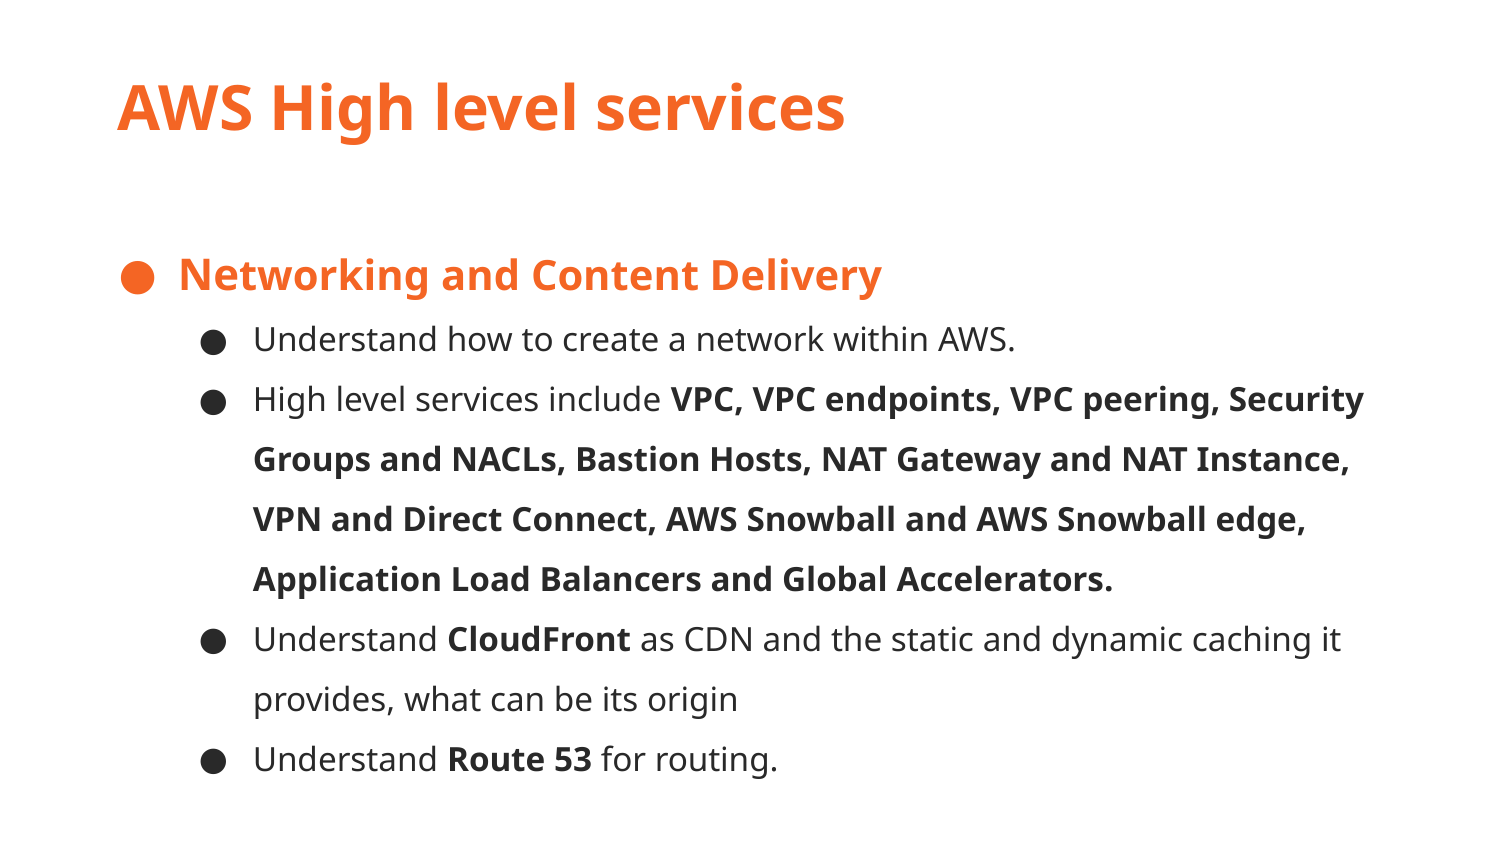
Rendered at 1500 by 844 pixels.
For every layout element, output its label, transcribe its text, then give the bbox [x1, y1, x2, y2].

title Networking and Content Delivery Understand how to create a network within AWS. High level services include VPC, VPC endpoints, VPC peering, Security Groups and NACLs, Bastion Hosts, NAT Gateway and NAT Instance, VPN and Direct Connect, AWS Snowball and AWS Snowball edge, Application Load Balancers and Global Accelerators. Understand CloudFront as CDN and the static and dynamic caching it provides, what can be its origin Understand Route 53 for routing. [87, 178, 1438, 804]
title AWS High level services [102, 52, 1194, 178]
